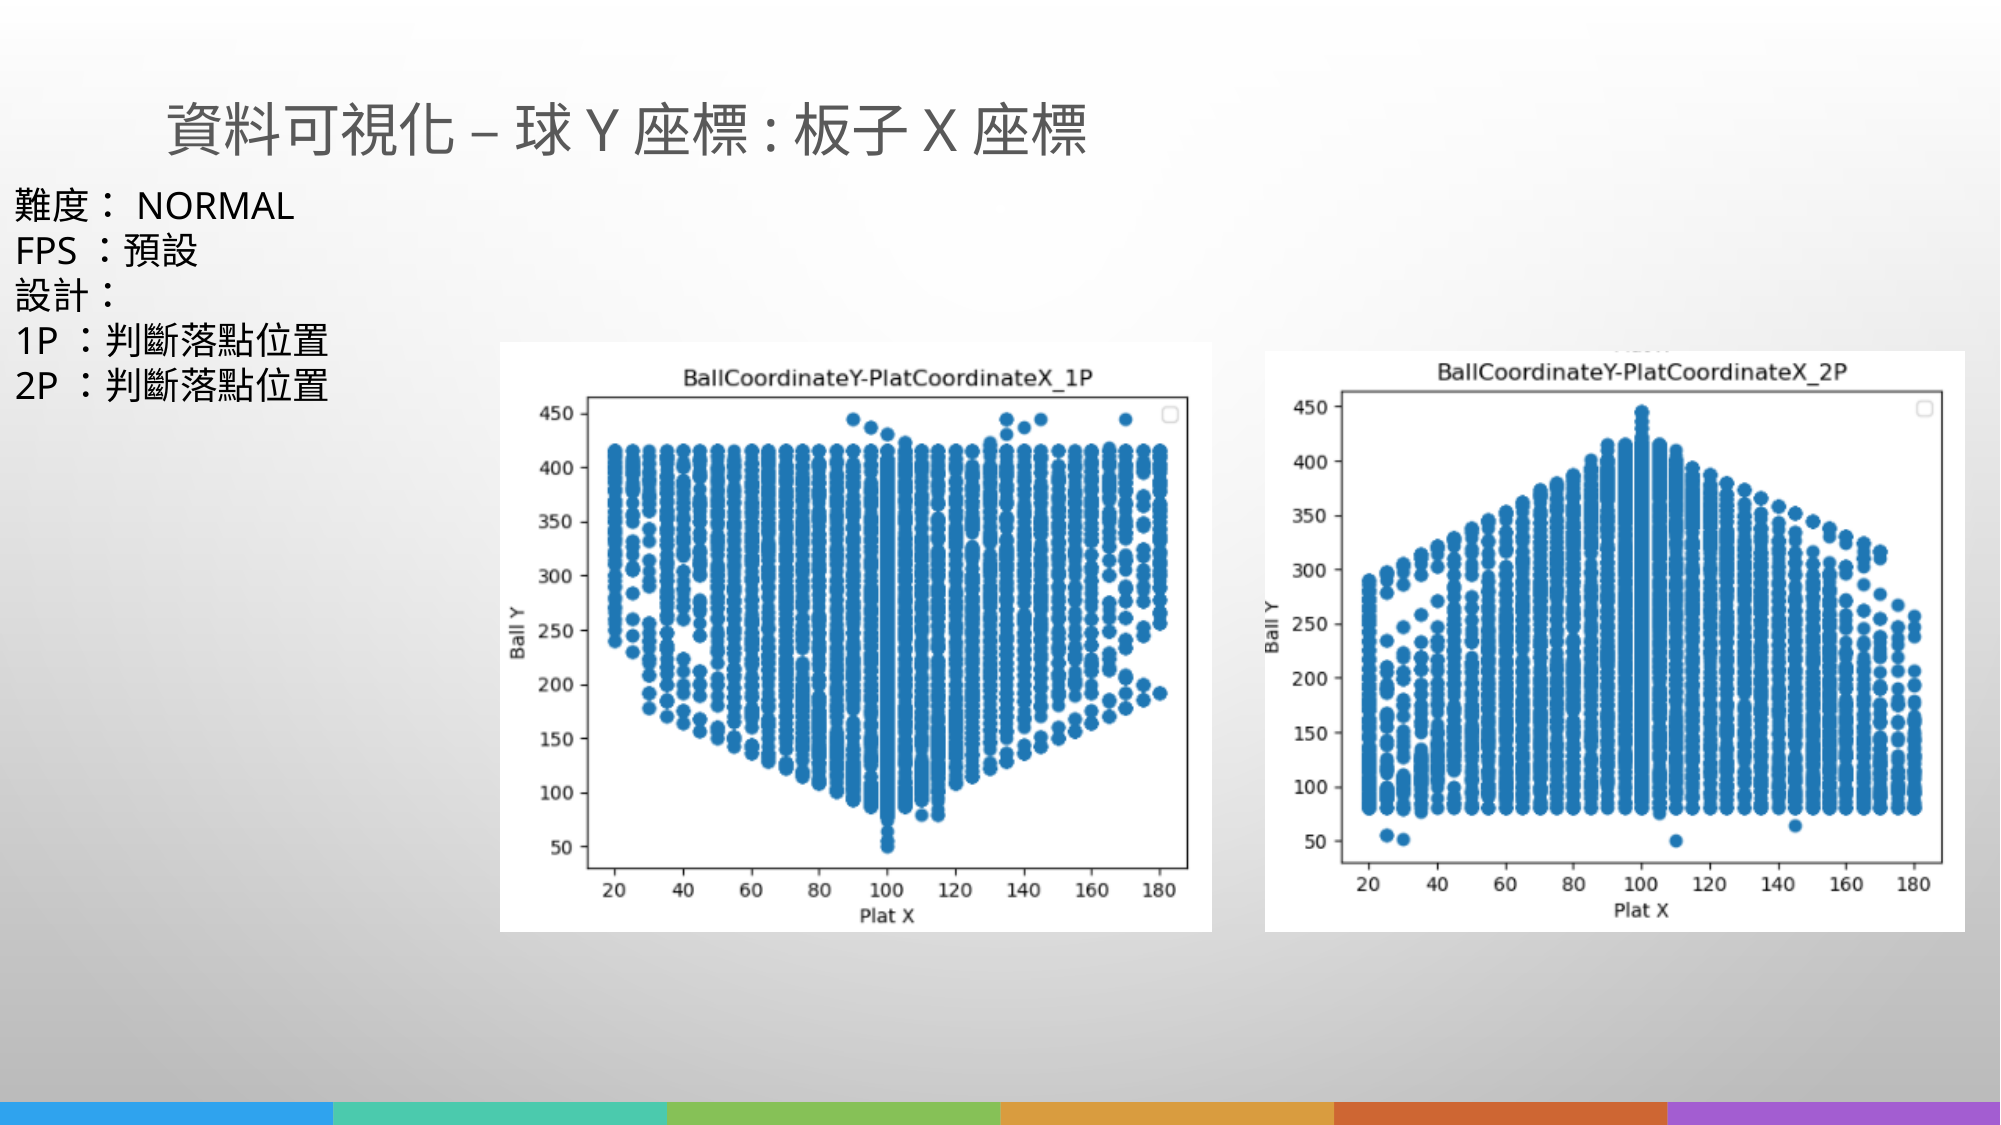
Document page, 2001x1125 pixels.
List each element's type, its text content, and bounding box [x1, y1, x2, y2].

text_box 資料可視化 – 球Y座標:板子X座標 [150, 85, 1117, 171]
text_box 難度：NORMAL FPS：預設 設計： 1P：判斷落點位置 2P：判斷落點位置 [0, 175, 423, 415]
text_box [0, 1101, 2000, 1125]
picture [0, 0, 2000, 1101]
